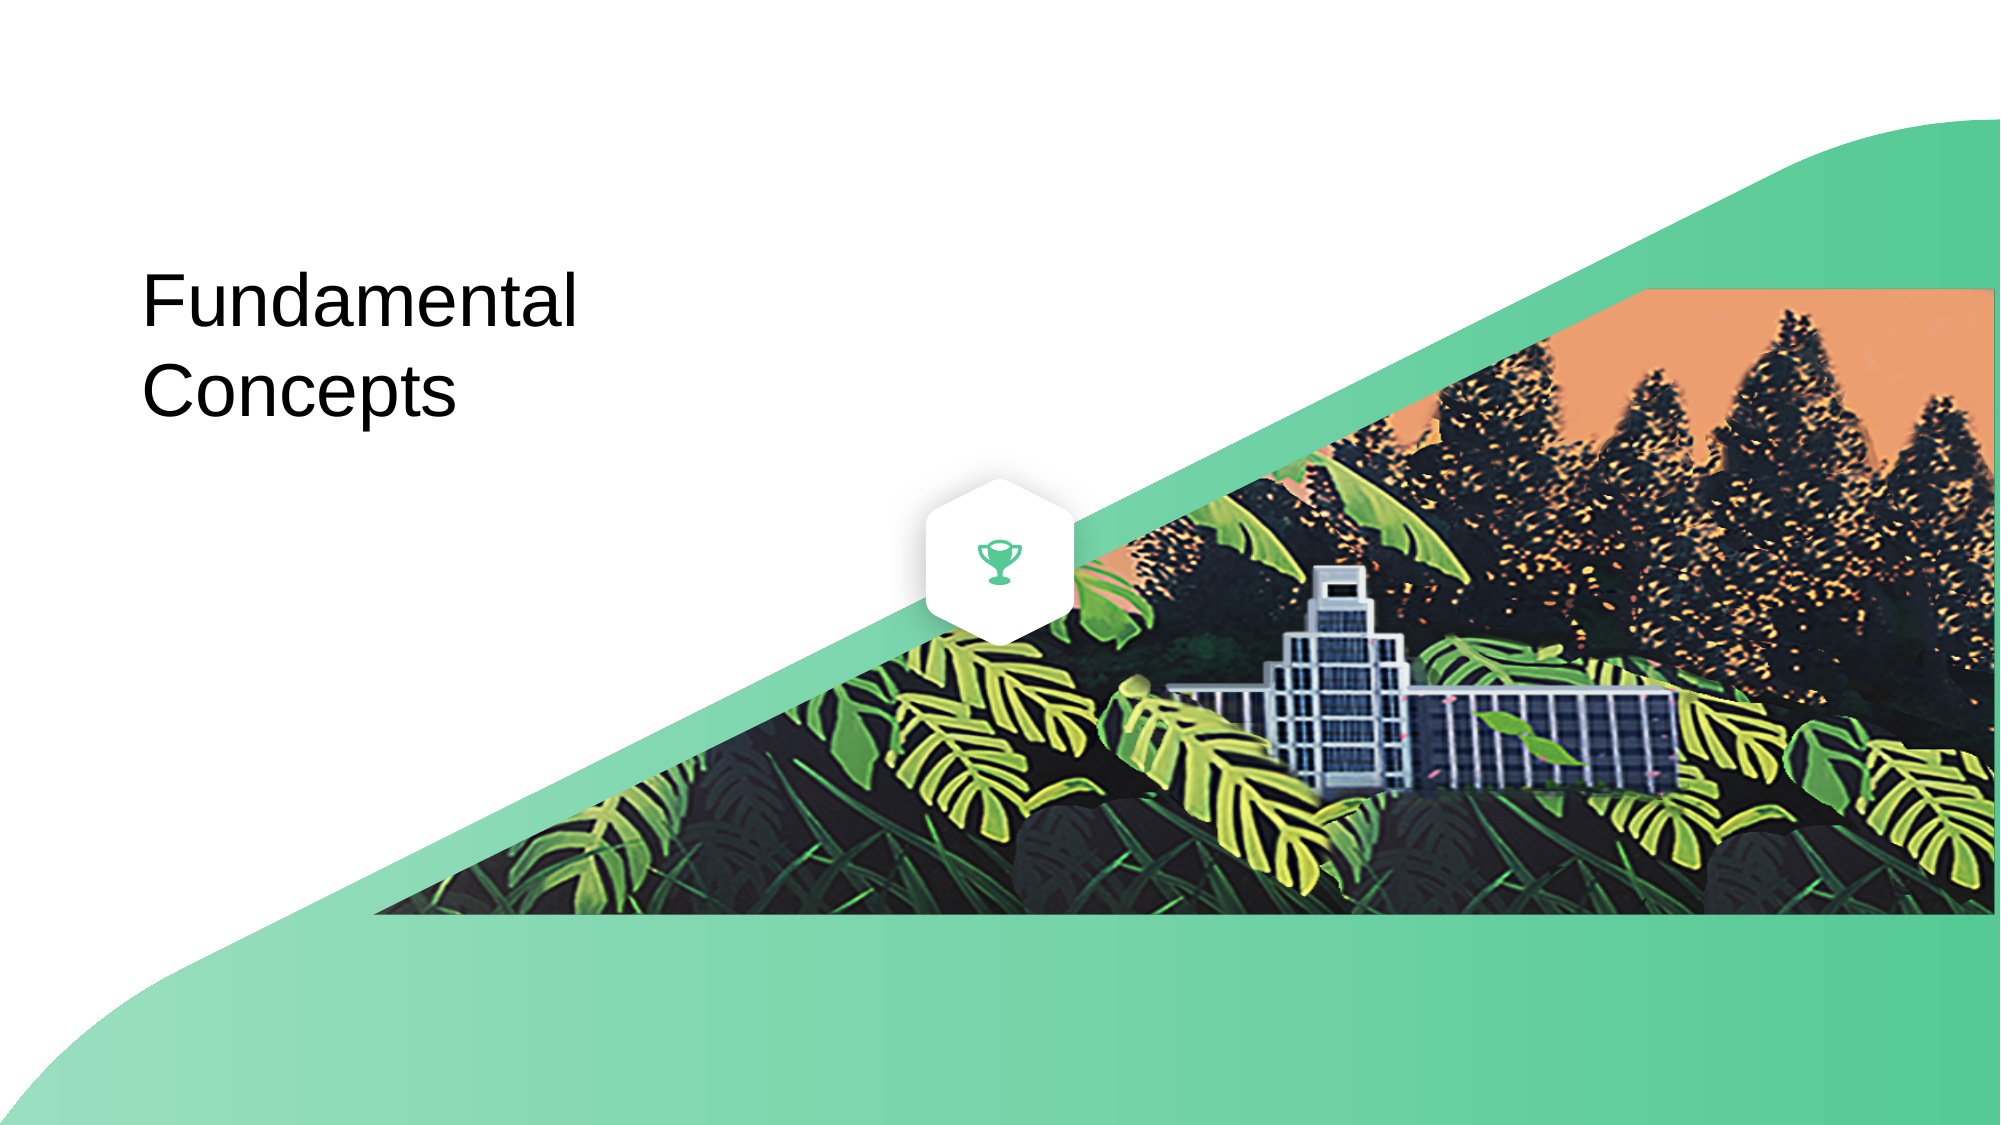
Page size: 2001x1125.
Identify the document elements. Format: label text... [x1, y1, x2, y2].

text_box [59, 190, 2000, 1125]
text_box Fundamental Concepts [126, 243, 846, 480]
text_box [925, 479, 1075, 646]
